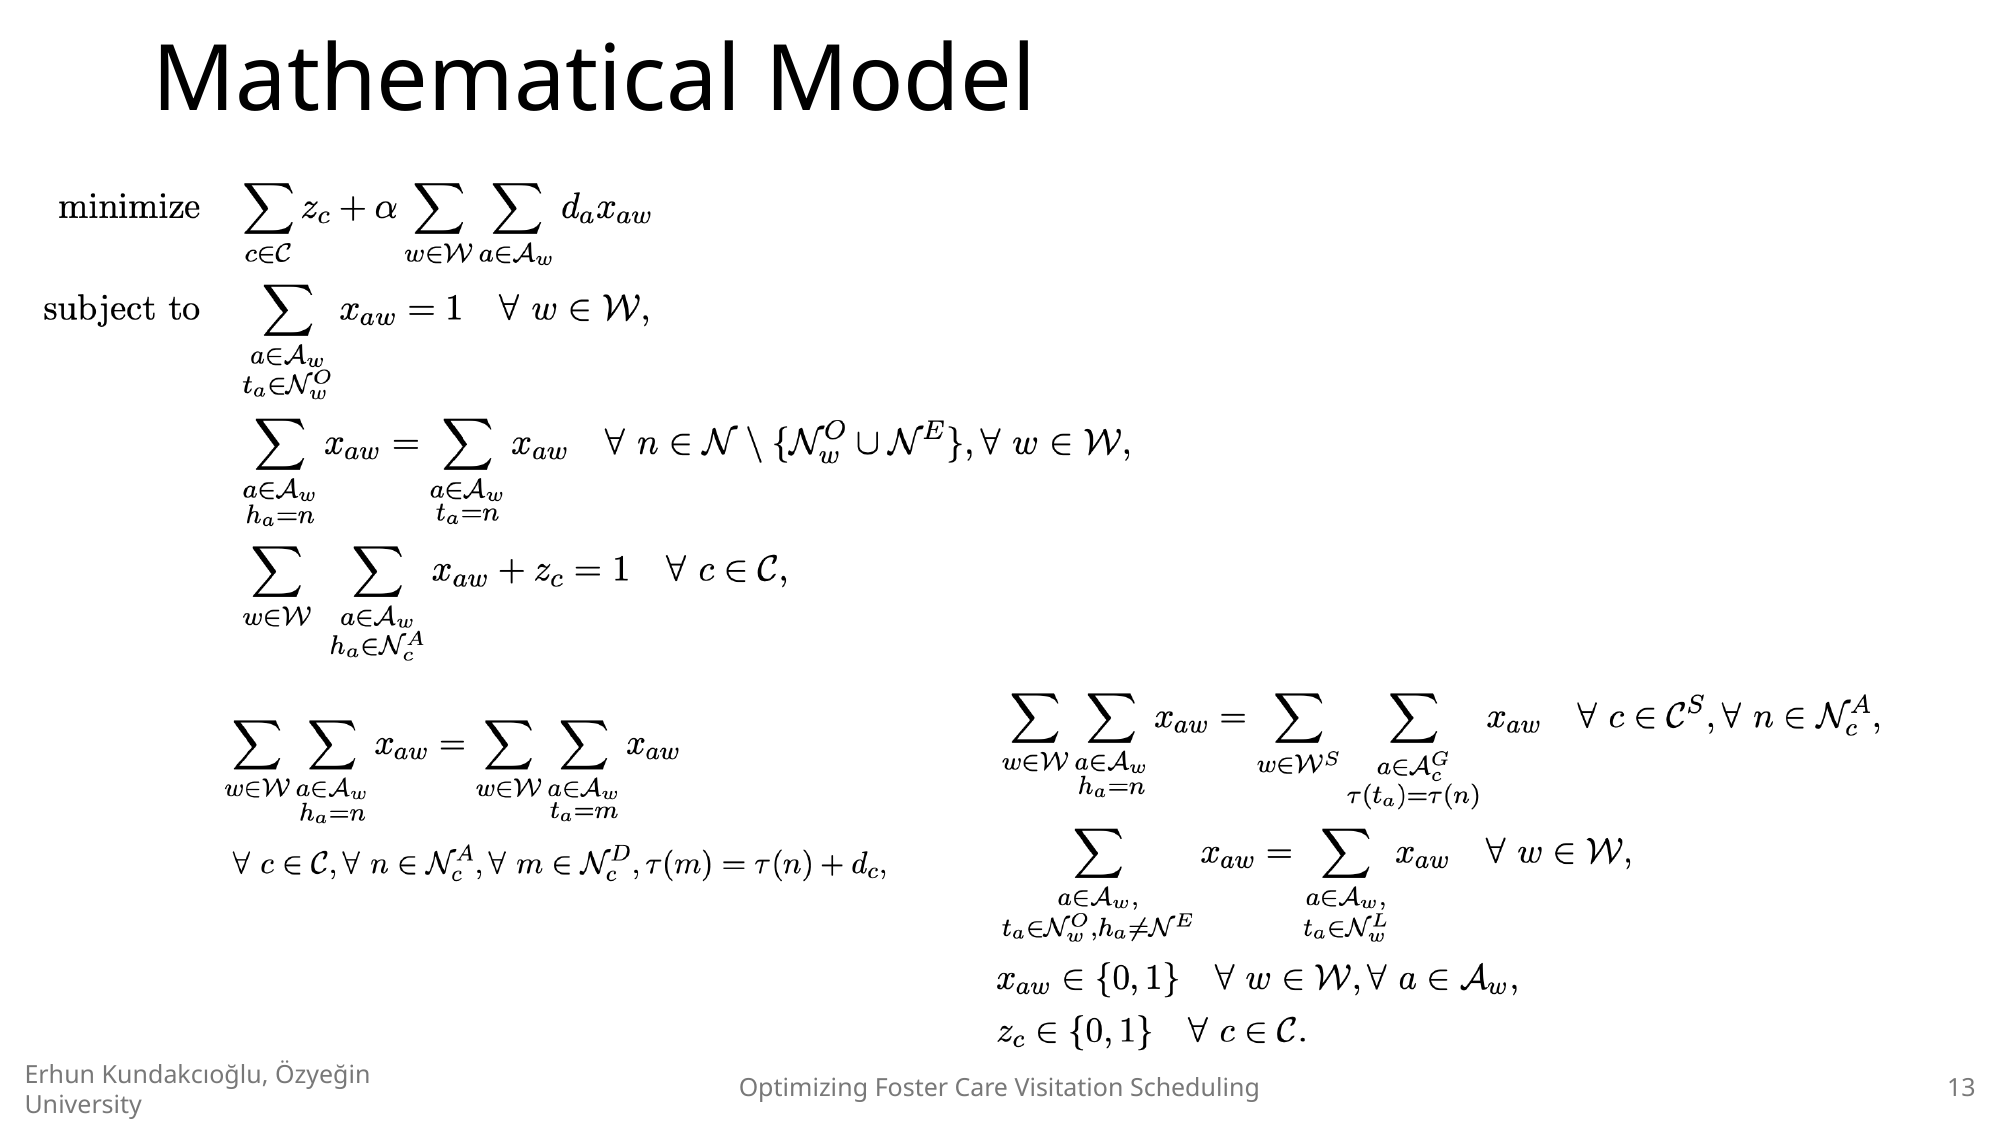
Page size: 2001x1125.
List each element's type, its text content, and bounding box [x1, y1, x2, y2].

footer Optimizing Foster Care Visitation Scheduling [662, 1058, 1338, 1119]
picture [216, 702, 893, 896]
slide_number 13 [1540, 1058, 1991, 1119]
picture [3, 145, 1915, 1060]
slide_number Erhun Kundakcıoğlu, Özyeğin University [9, 1058, 509, 1119]
title Mathematical Model [137, 22, 1863, 139]
